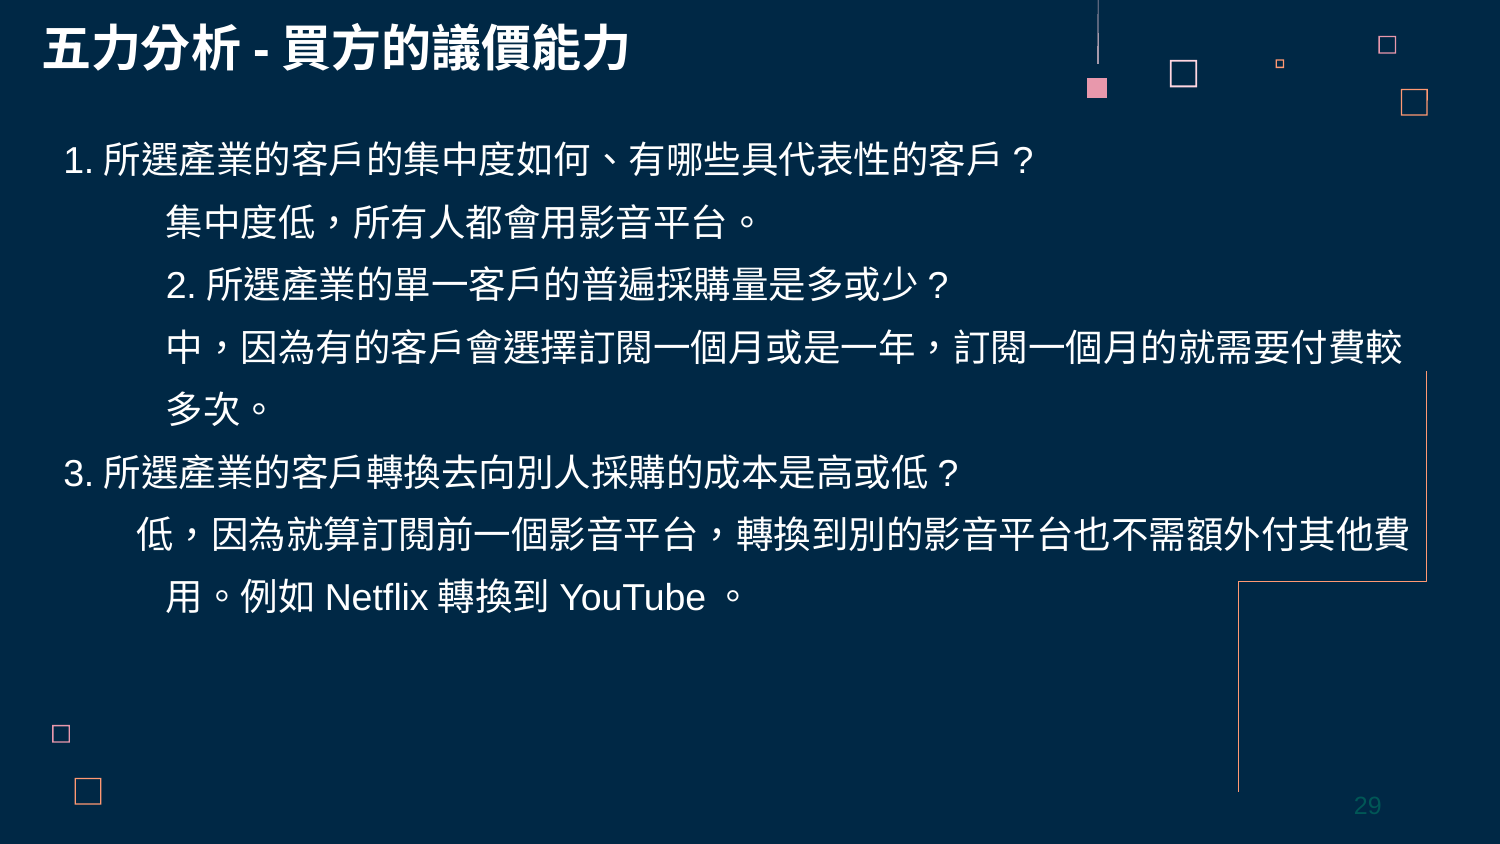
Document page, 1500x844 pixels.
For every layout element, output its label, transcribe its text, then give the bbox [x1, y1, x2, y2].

title 五力分析-買方的議價能力 [26, 11, 702, 92]
text_box 1.所選產業的客戶的集中度如何、有哪些具代表性的客戶? 集中度低，所有人都會用影音平台。 2.所選產業的單一客戶的普遍採購量是多或少? 中，因為有的客戶會選擇訂閱一個月或是一年，訂閱一個月的就需要付費較多次。 3.所選產業的客戶轉換去向別人採購的成本是高或低? 低，因為就算訂閱前一個影音平台，轉換到別的影音平台也不需額外付其他費用。例如Netflix轉換到YouTube。 [48, 111, 1454, 626]
slide_number 29 [1059, 782, 1397, 828]
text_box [1238, 370, 1427, 793]
